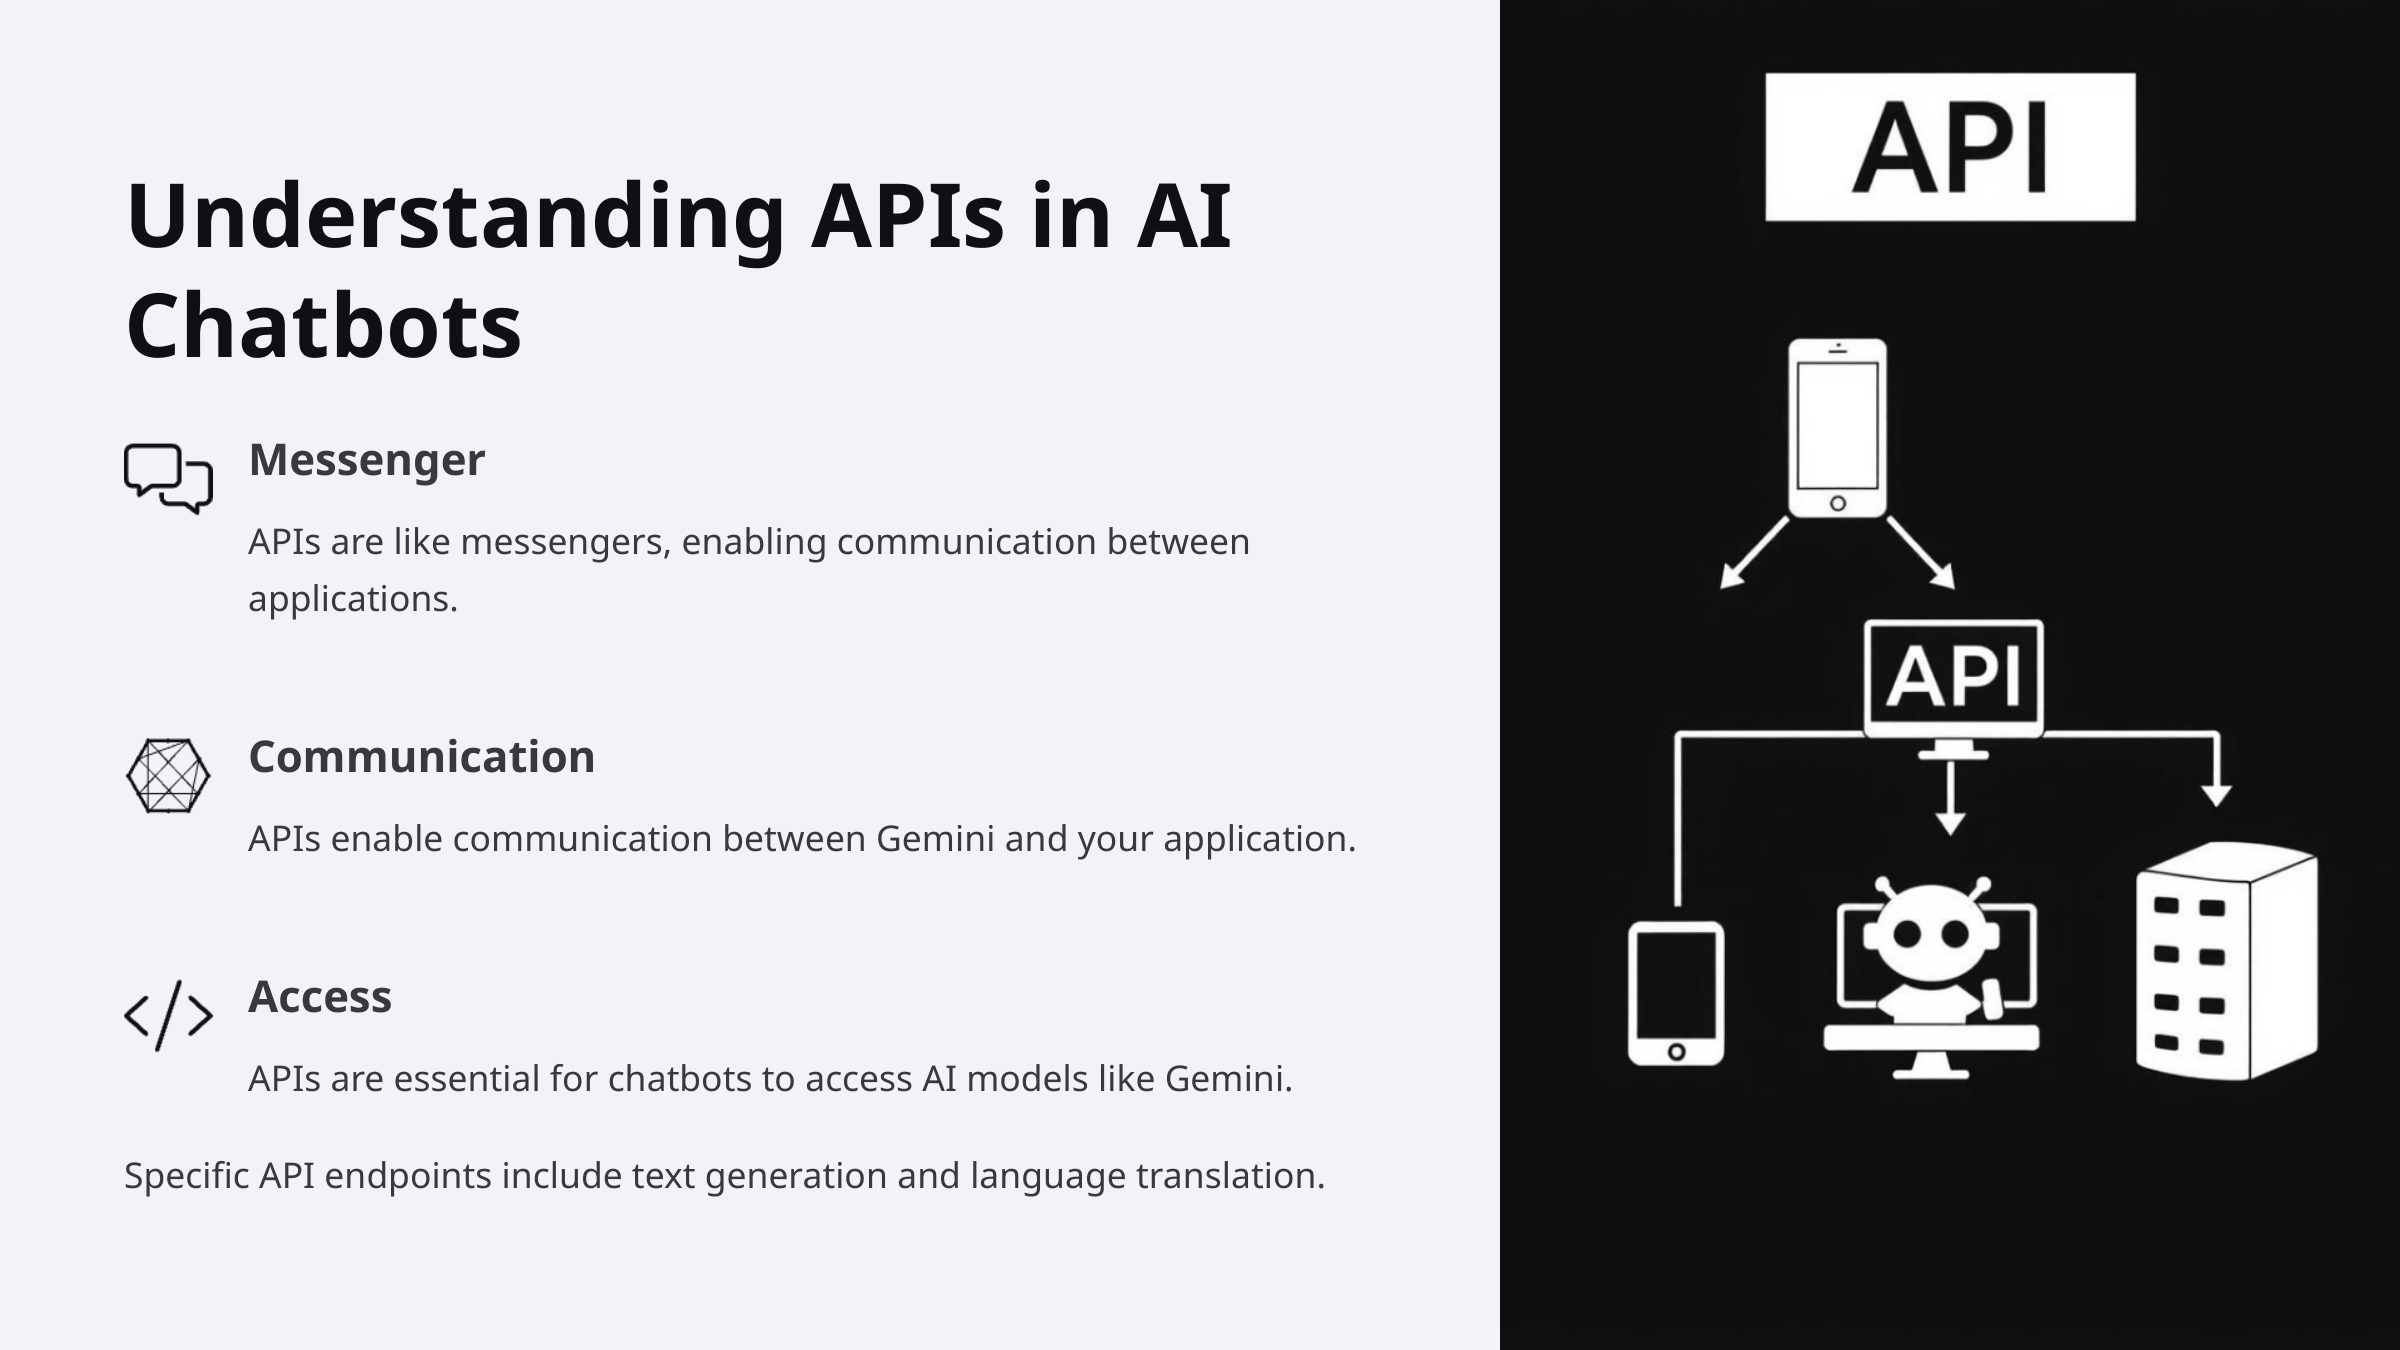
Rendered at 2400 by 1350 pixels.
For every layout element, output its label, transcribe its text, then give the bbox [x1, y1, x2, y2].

text_box Access [248, 965, 692, 1021]
text_box APIs enable communication between Gemini and your application. [248, 802, 1376, 860]
text_box Understanding APIs in AI Chatbots [124, 154, 1376, 376]
text_box Communication [248, 725, 692, 782]
text_box Specific API endpoints include text generation and language translation. [124, 1138, 1376, 1196]
picture [124, 971, 213, 1061]
picture [1499, 0, 2400, 1350]
text_box Messenger [248, 429, 692, 485]
picture [124, 435, 213, 525]
picture [124, 731, 213, 821]
text_box APIs are essential for chatbots to access AI models like Gemini. [248, 1042, 1376, 1099]
text_box APIs are like messengers, enabling communication between applications. [248, 505, 1376, 620]
